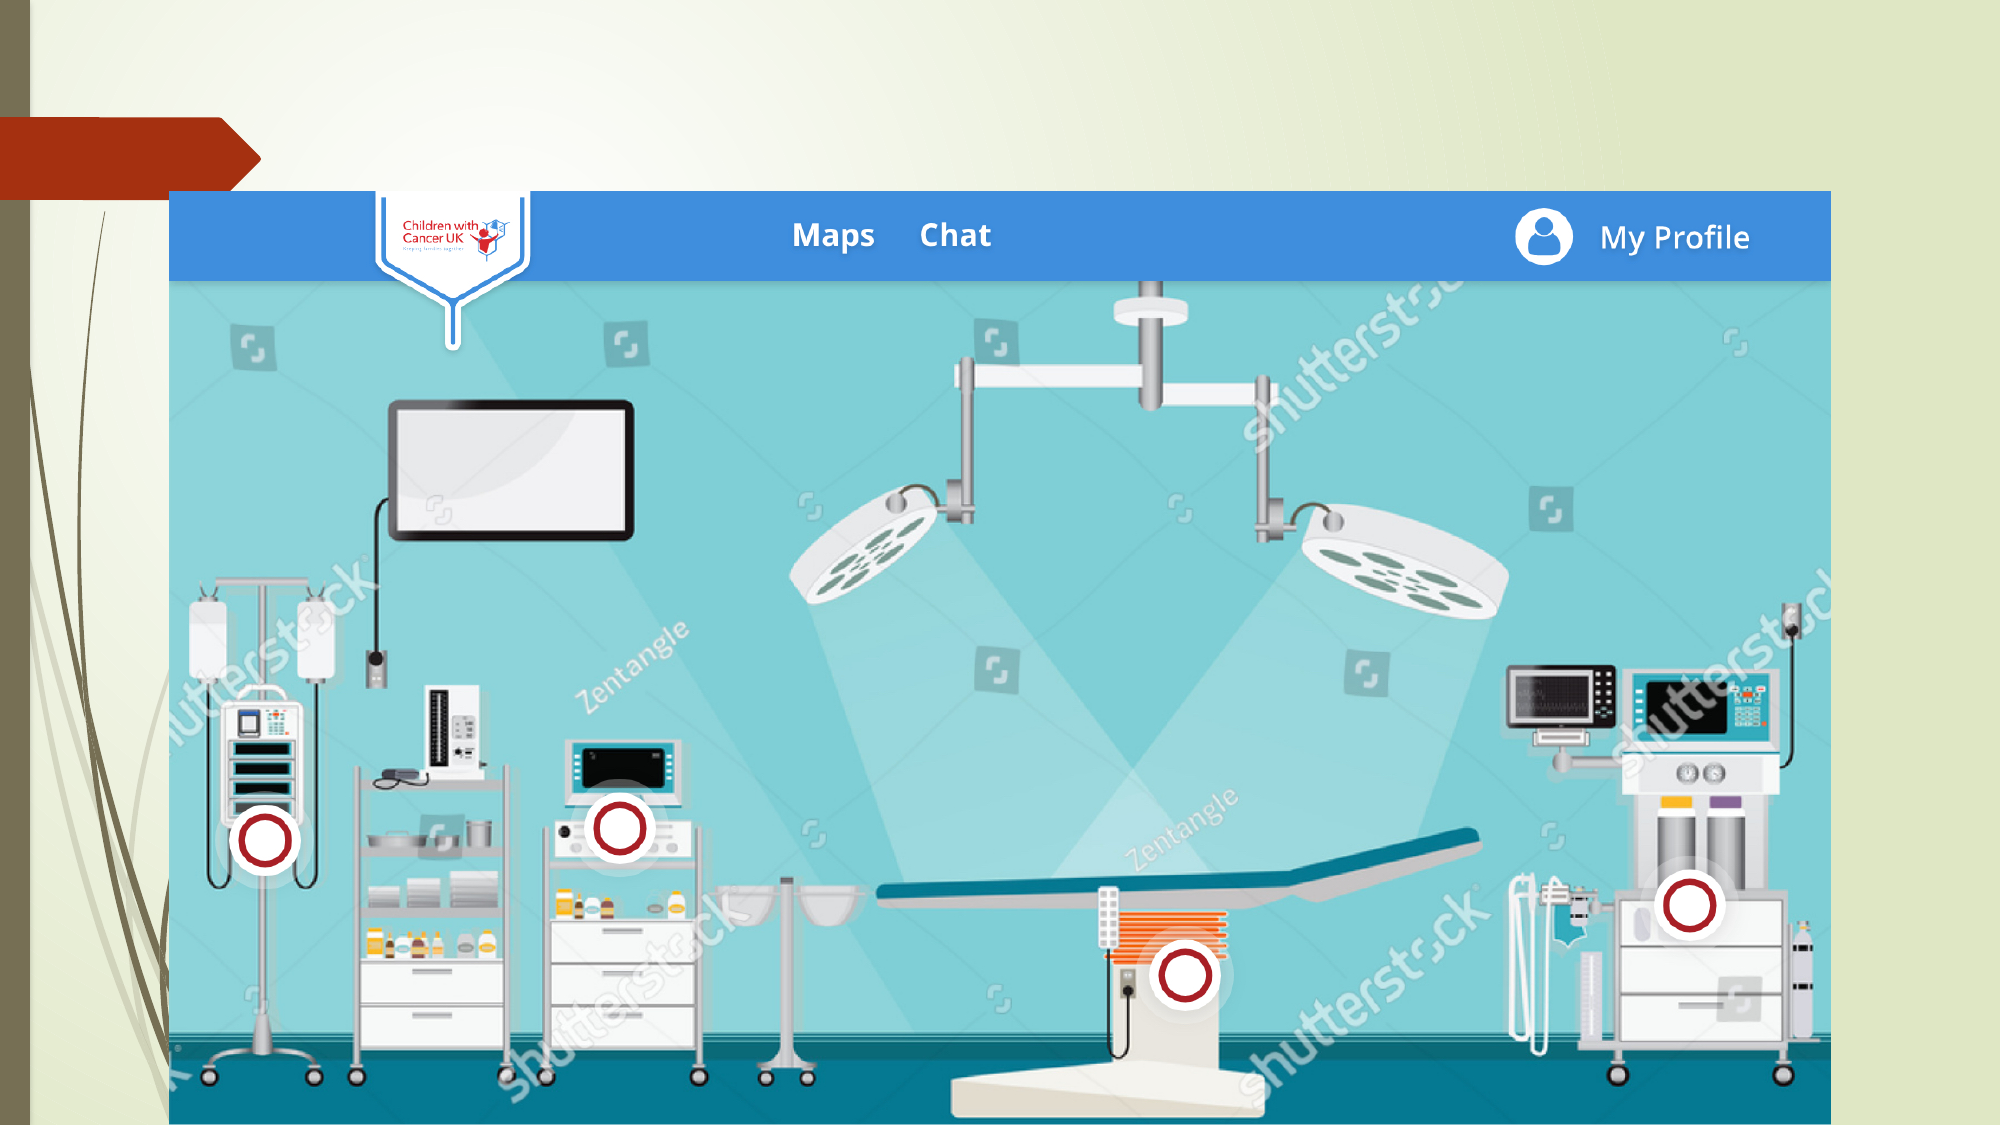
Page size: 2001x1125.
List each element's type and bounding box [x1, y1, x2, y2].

picture [169, 190, 1831, 1125]
